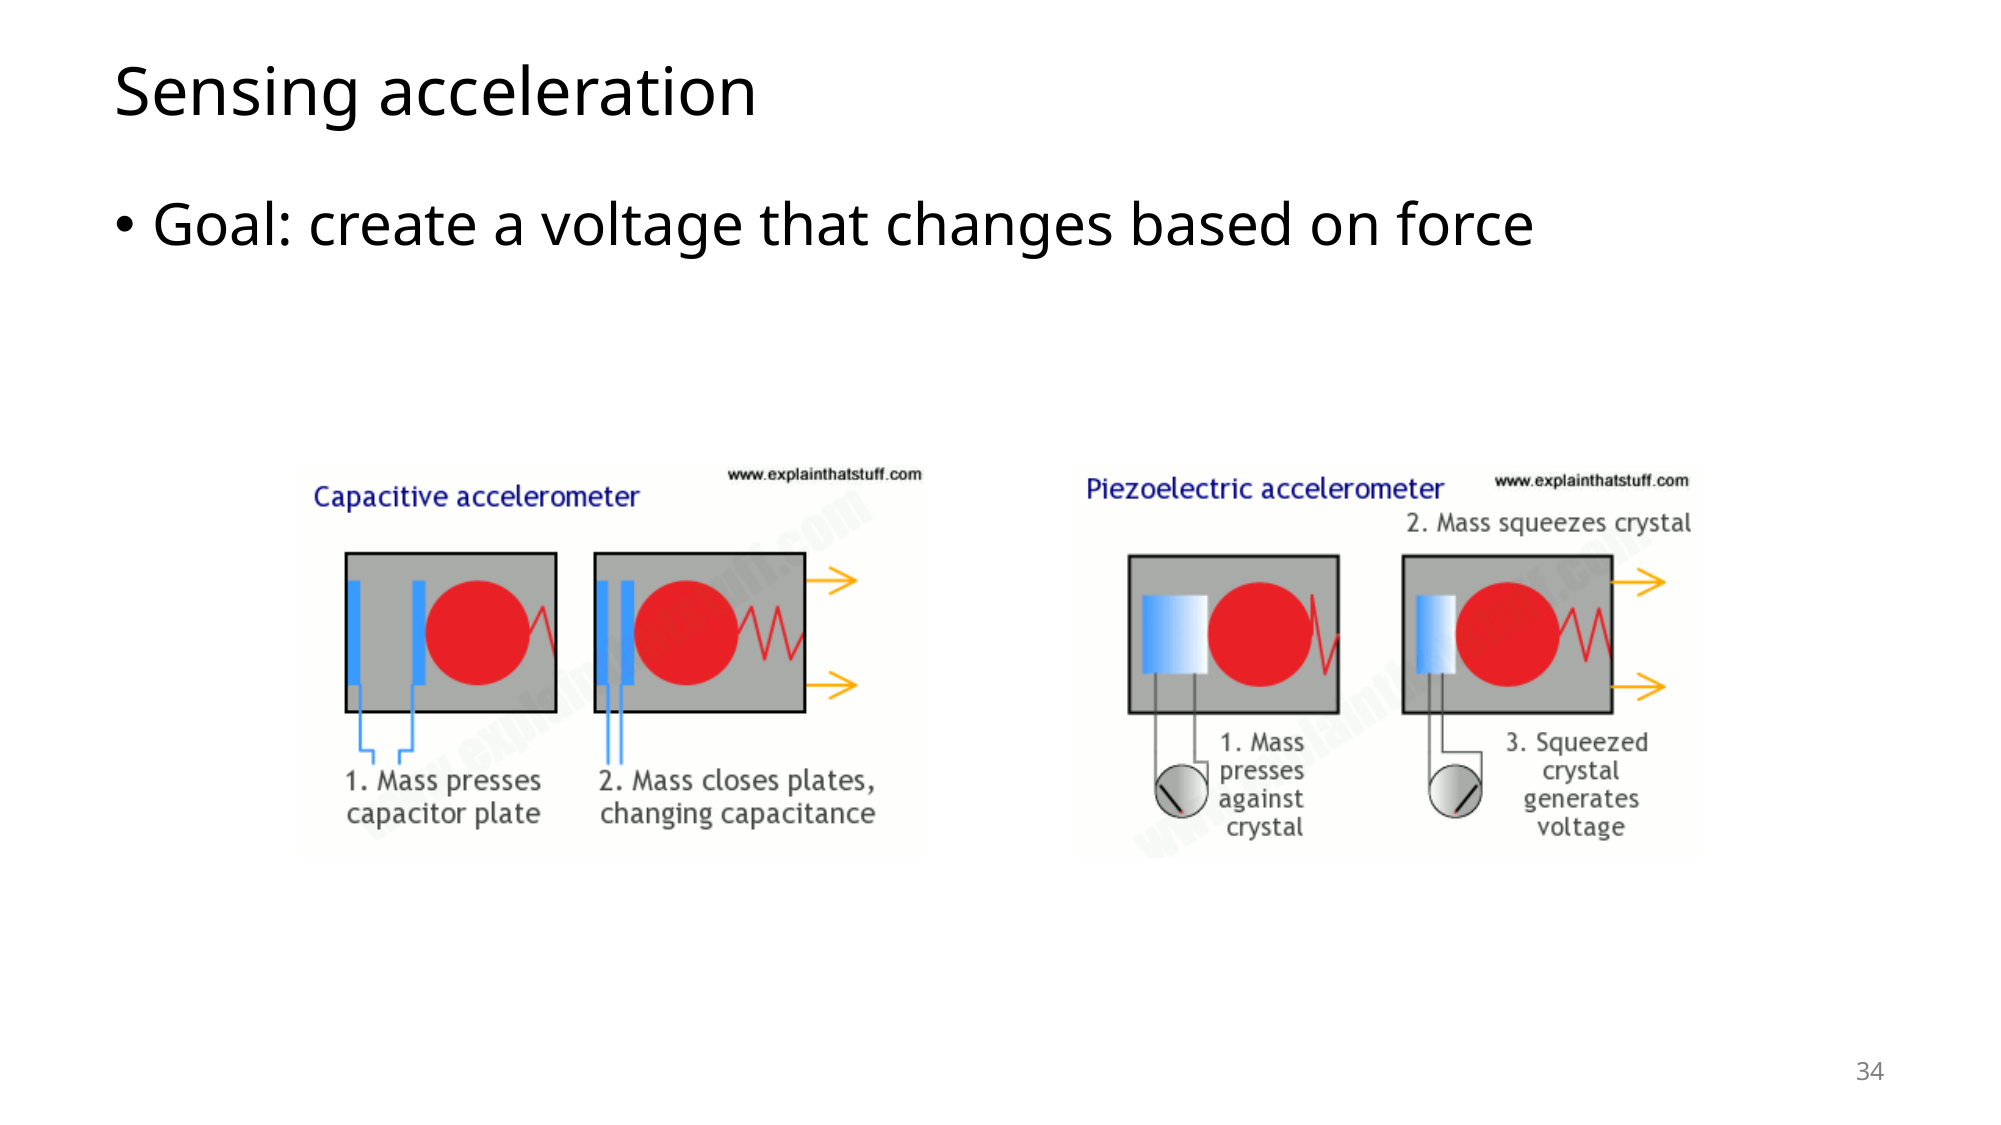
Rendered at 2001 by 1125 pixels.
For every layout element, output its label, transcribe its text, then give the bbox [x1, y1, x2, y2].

title Sensing acceleration [99, 37, 1900, 150]
list Goal: create a voltage that changes based on force [99, 187, 1900, 1013]
picture [1076, 466, 1702, 858]
picture [298, 466, 924, 858]
slide_number 34 [1749, 1042, 1900, 1103]
